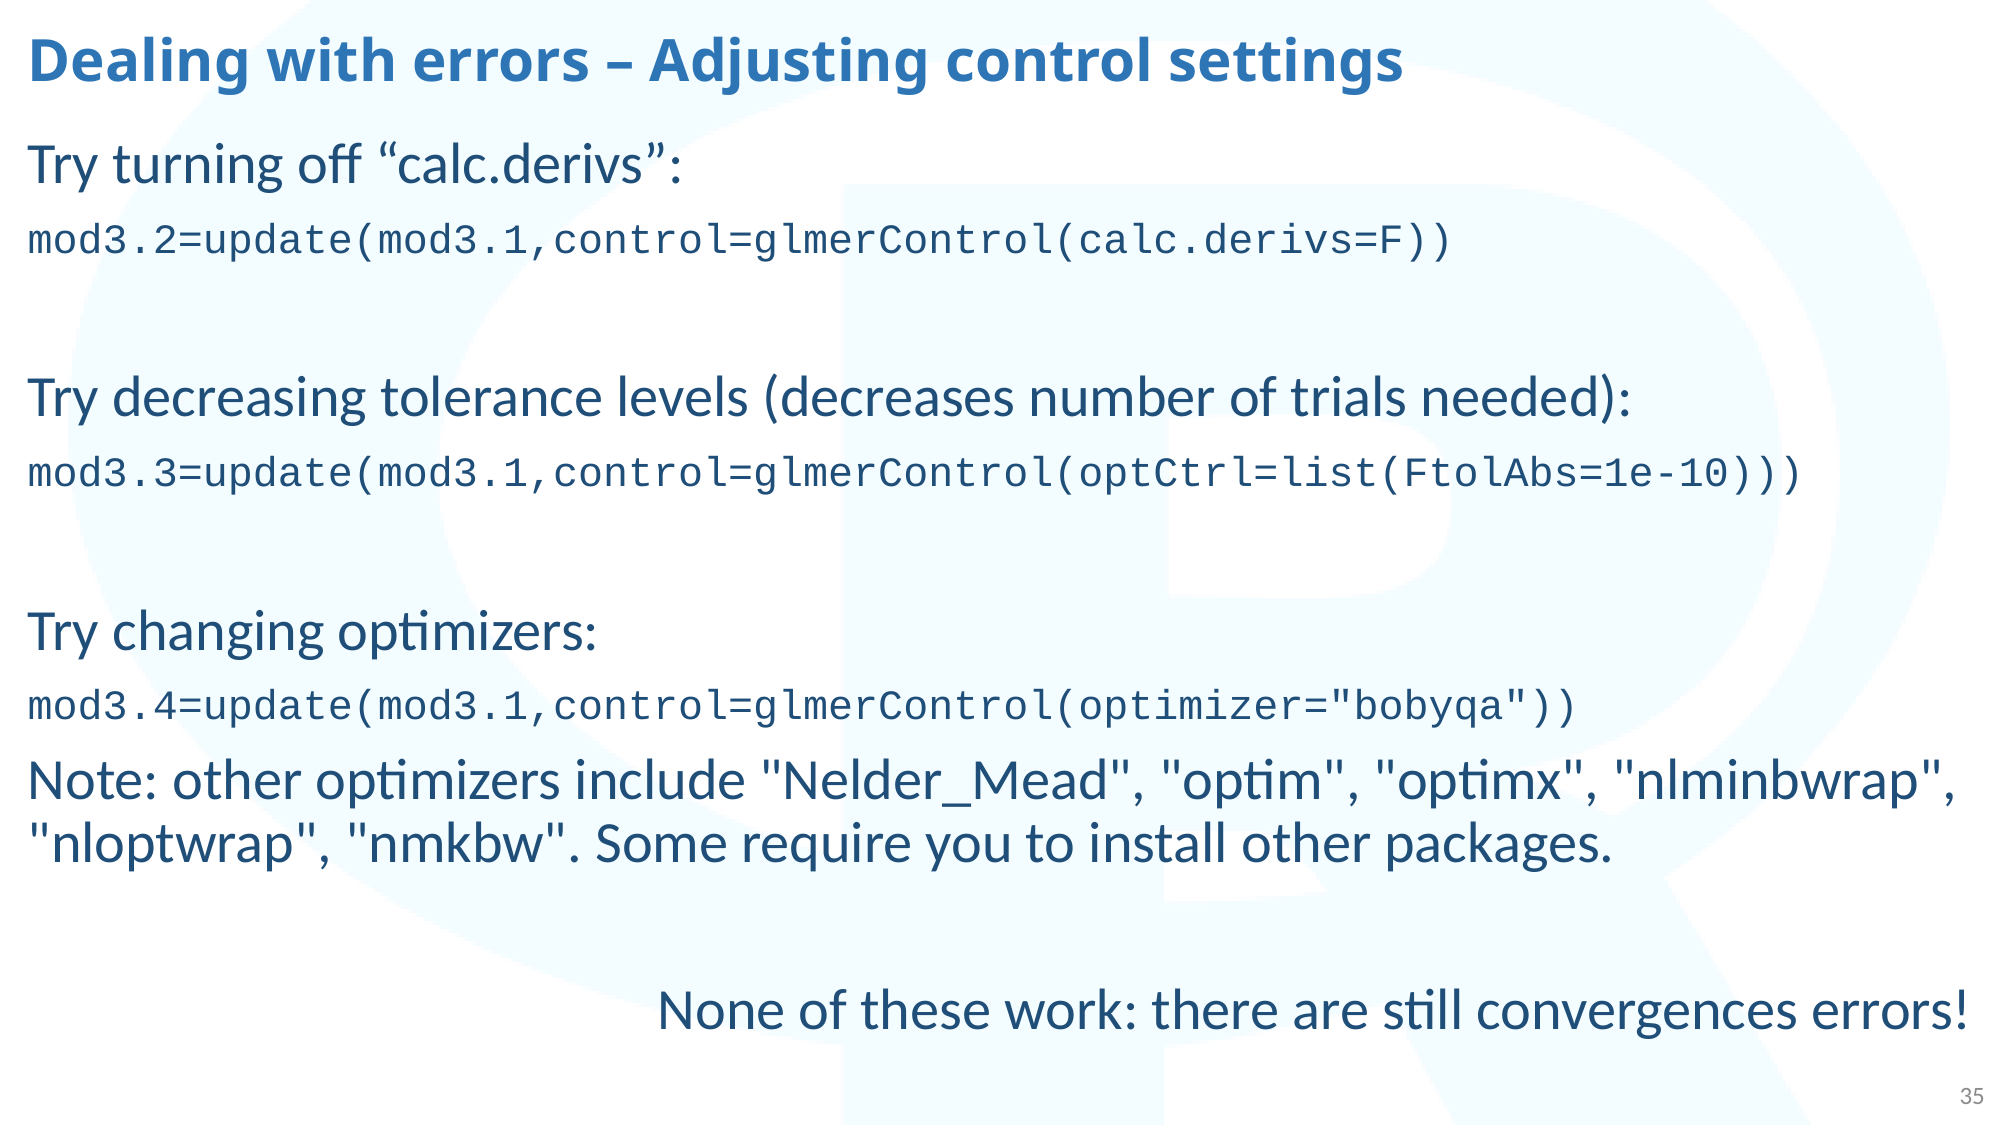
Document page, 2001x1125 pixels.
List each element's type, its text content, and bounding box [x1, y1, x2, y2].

slide_number 35 [1550, 1065, 2000, 1125]
list Try turning off “calc.derivs”: mod3.2=update(mod3.1,control=glmerControl(calc.derivs=F)) Try decreasing tolerance levels (decreases number of trials needed): mod3.3=update(mod3.1,control=glmerControl(optCtrl=list(FtolAbs=1e-10))) Try changing optimizers: mod3.4=update(mod3.1,control=glmerControl(optimizer="bobyqa")) Note: other optimizers include "Nelder_Mead", "optim", "optimx", "nlminbwrap", "nloptwrap", "nmkbw". Some require you to install other packages. None of these work: there are still convergences errors! [12, 125, 1988, 1123]
title Dealing with errors – Adjusting control settings [12, 17, 1988, 108]
